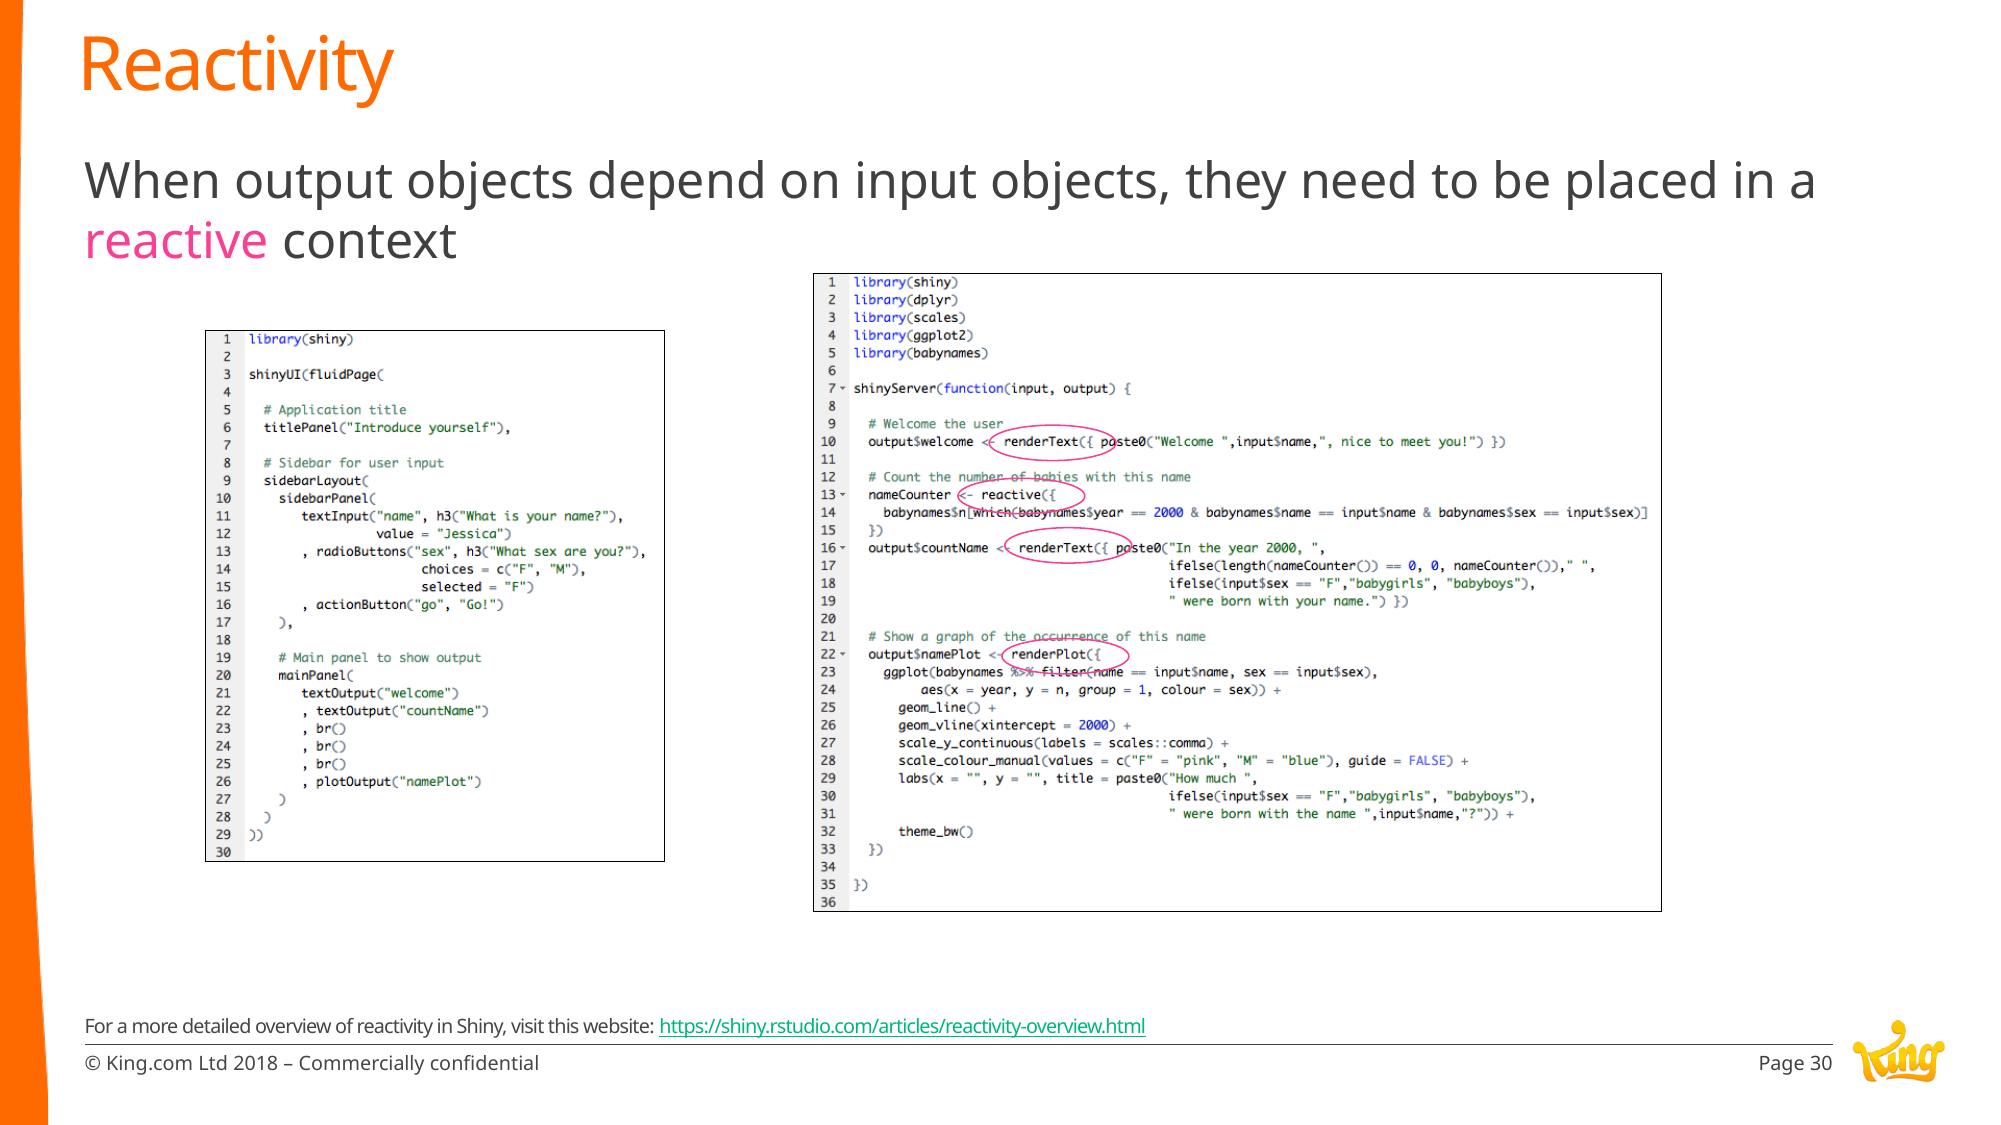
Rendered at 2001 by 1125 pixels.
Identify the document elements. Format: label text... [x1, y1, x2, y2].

text_box When output objects depend on input objects, they need to be placed in a reactive context [84, 148, 1875, 269]
slide_number Page 30 [1714, 1050, 1833, 1071]
picture [205, 330, 665, 862]
picture [813, 273, 1662, 912]
list For a more detailed overview of reactivity in Shiny, visit this website: https://shiny.rstudio.com/articles/reactivity-overview.html [84, 1020, 1715, 1041]
title Reactivity [77, 35, 1927, 101]
picture [1852, 1020, 1945, 1083]
